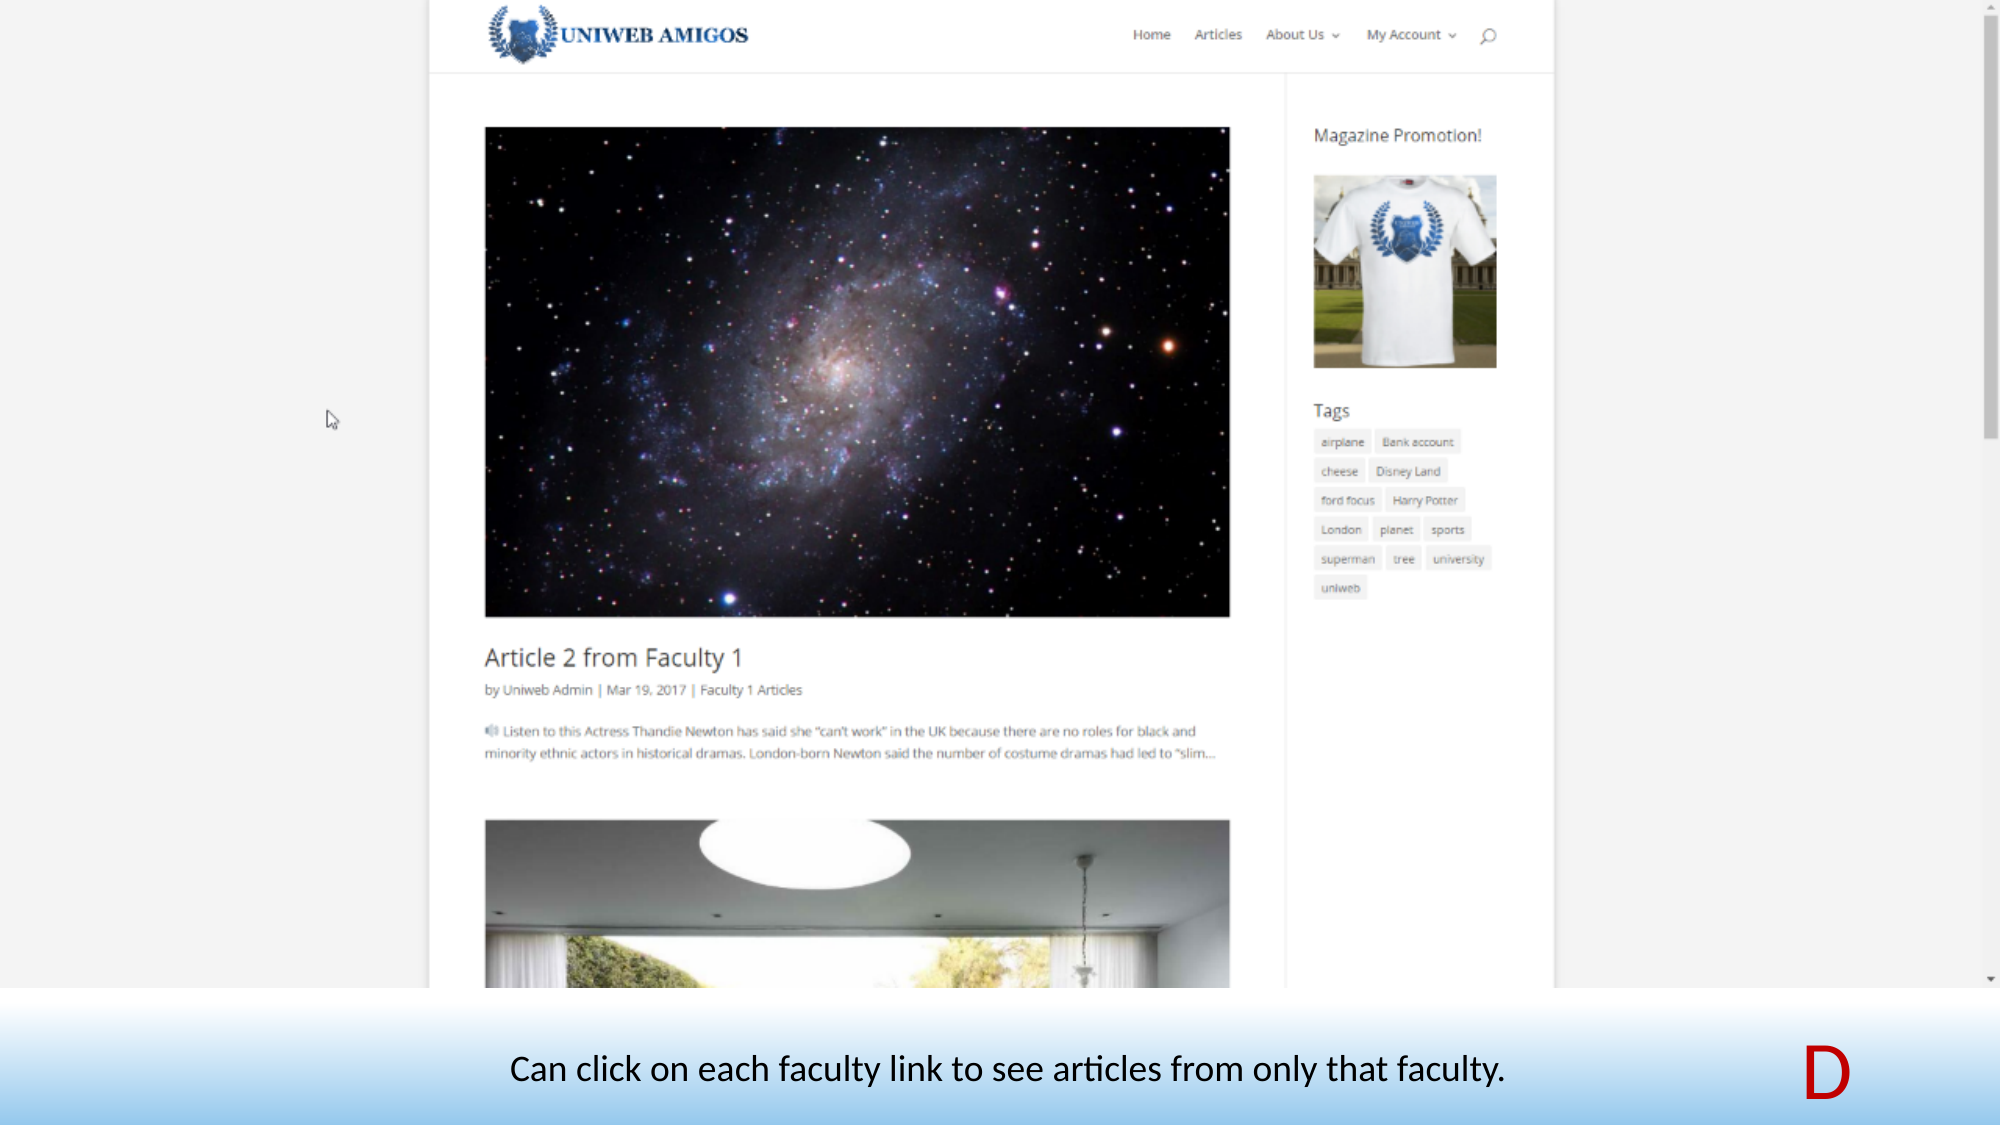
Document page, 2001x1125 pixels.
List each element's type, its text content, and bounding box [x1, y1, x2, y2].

text_box Can click on each faculty link to see articles from only that faculty. [495, 1036, 1541, 1097]
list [0, 0, 2000, 988]
text_box D [1786, 1008, 1870, 1124]
